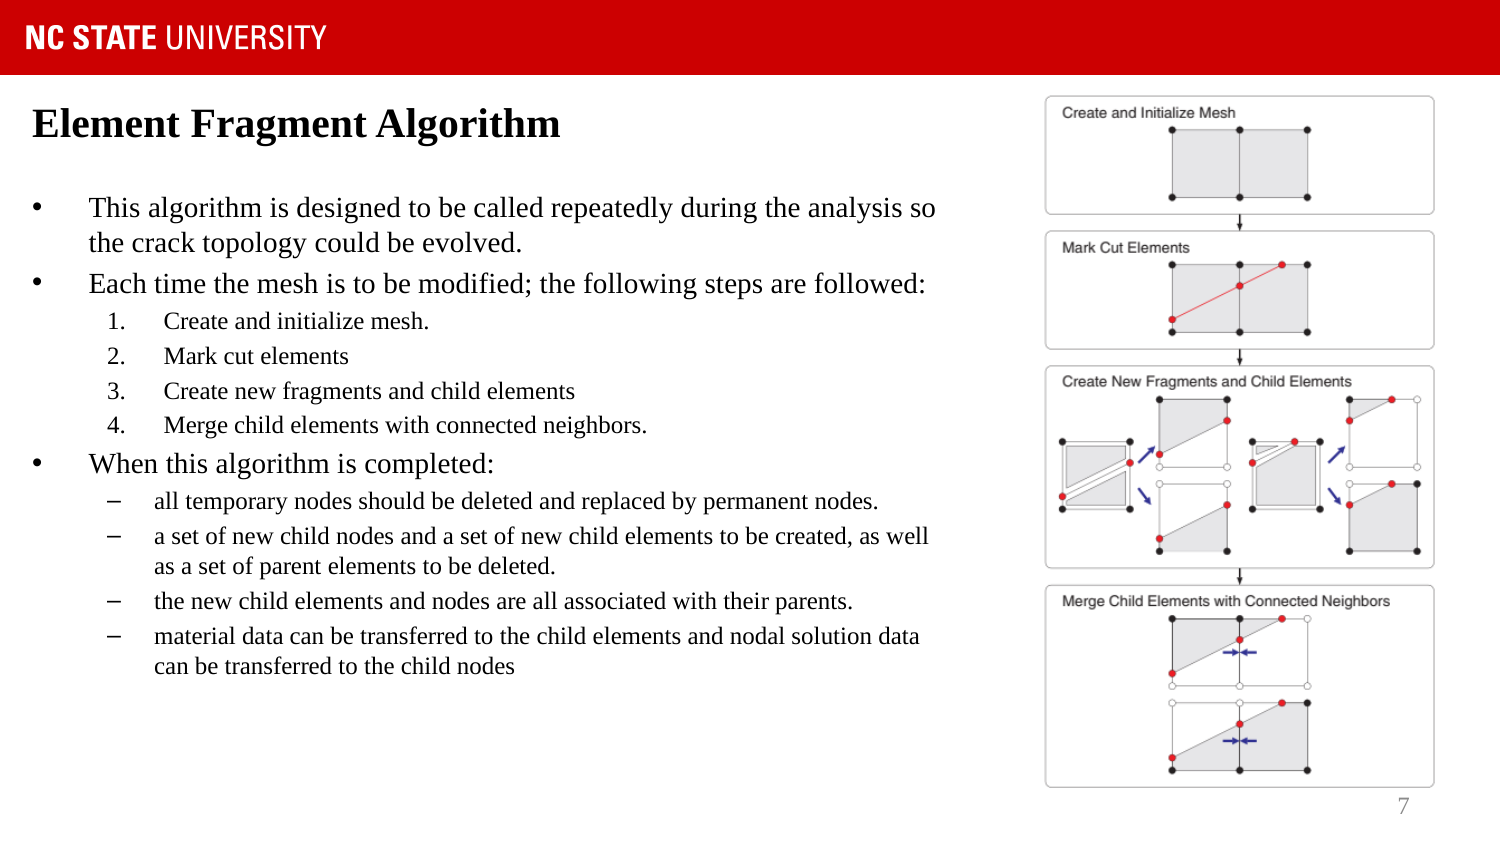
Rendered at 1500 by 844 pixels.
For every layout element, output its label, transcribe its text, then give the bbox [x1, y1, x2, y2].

picture [0, 0, 1500, 75]
title Element Fragment Algorithm [17, 90, 613, 151]
slide_number 7 [1074, 796, 1425, 827]
list This algorithm is designed to be called repeatedly during the analysis so the crack topology could be evolved. Each time the mesh is to be modified; the following steps are followed: Create and initialize mesh. Mark cut elements Create new fragments and child elements Merge child elements with connected neighbors. When this algorithm is completed: all temporary nodes should be deleted and replaced by permanent nodes. a set of new child nodes and a set of new child elements to be created, as well as a set of parent elements to be deleted. the new child elements and nodes are all associated with their parents. material data can be transferred to the child elements and nodal solution data can be transferred to the child nodes [17, 180, 970, 827]
picture [1040, 89, 1438, 789]
